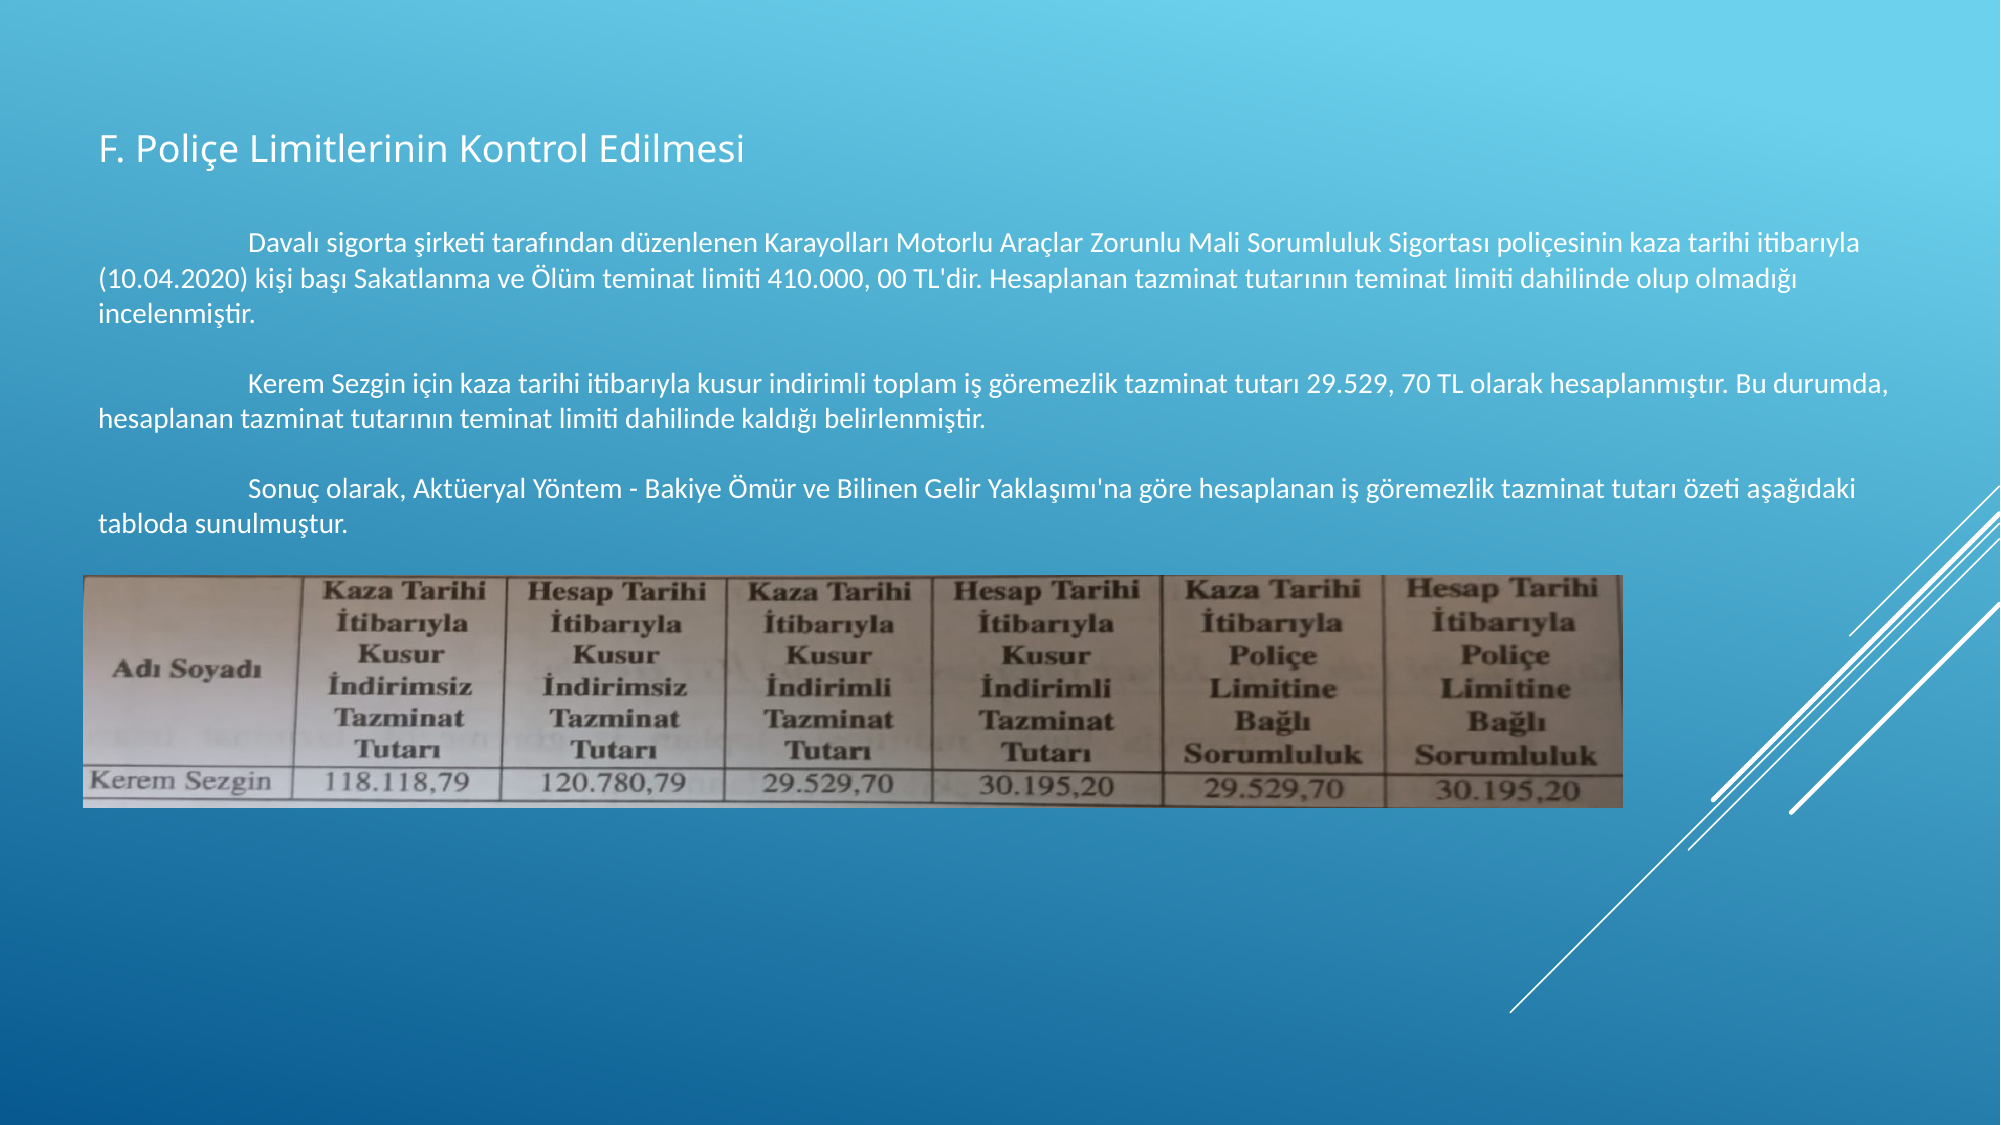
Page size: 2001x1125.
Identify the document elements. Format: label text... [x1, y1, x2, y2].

text_box F. Poliçe Limitlerinin Kontrol Edilmesi Davalı sigorta şirketi tarafından düzenlenen Karayolları Motorlu Araçlar Zorunlu Mali Sorumluluk Sigortası poliçesinin kaza tarihi itibarıyla (10.04.2020) kişi başı Sakatlanma ve Ölüm teminat limiti 410.000, 00 TL'dir. Hesaplanan tazminat tutarının teminat limiti dahilinde olup olmadığı incelenmiştir. Kerem Sezgin için kaza tarihi itibarıyla kusur indirimli toplam iş göremezlik tazminat tutarı 29.529, 70 TL olarak hesaplanmıştır. Bu durumda, hesaplanan tazminat tutarının teminat limiti dahilinde kaldığı belirlenmiştir. Sonuç olarak, Aktüeryal Yöntem - Bakiye Ömür ve Bilinen Gelir Yaklaşımı'na göre hesaplanan iş göremezlik tazminat tutarı özeti aşağıdaki tabloda sunulmuştur. [83, 117, 1946, 637]
picture [83, 574, 1623, 808]
